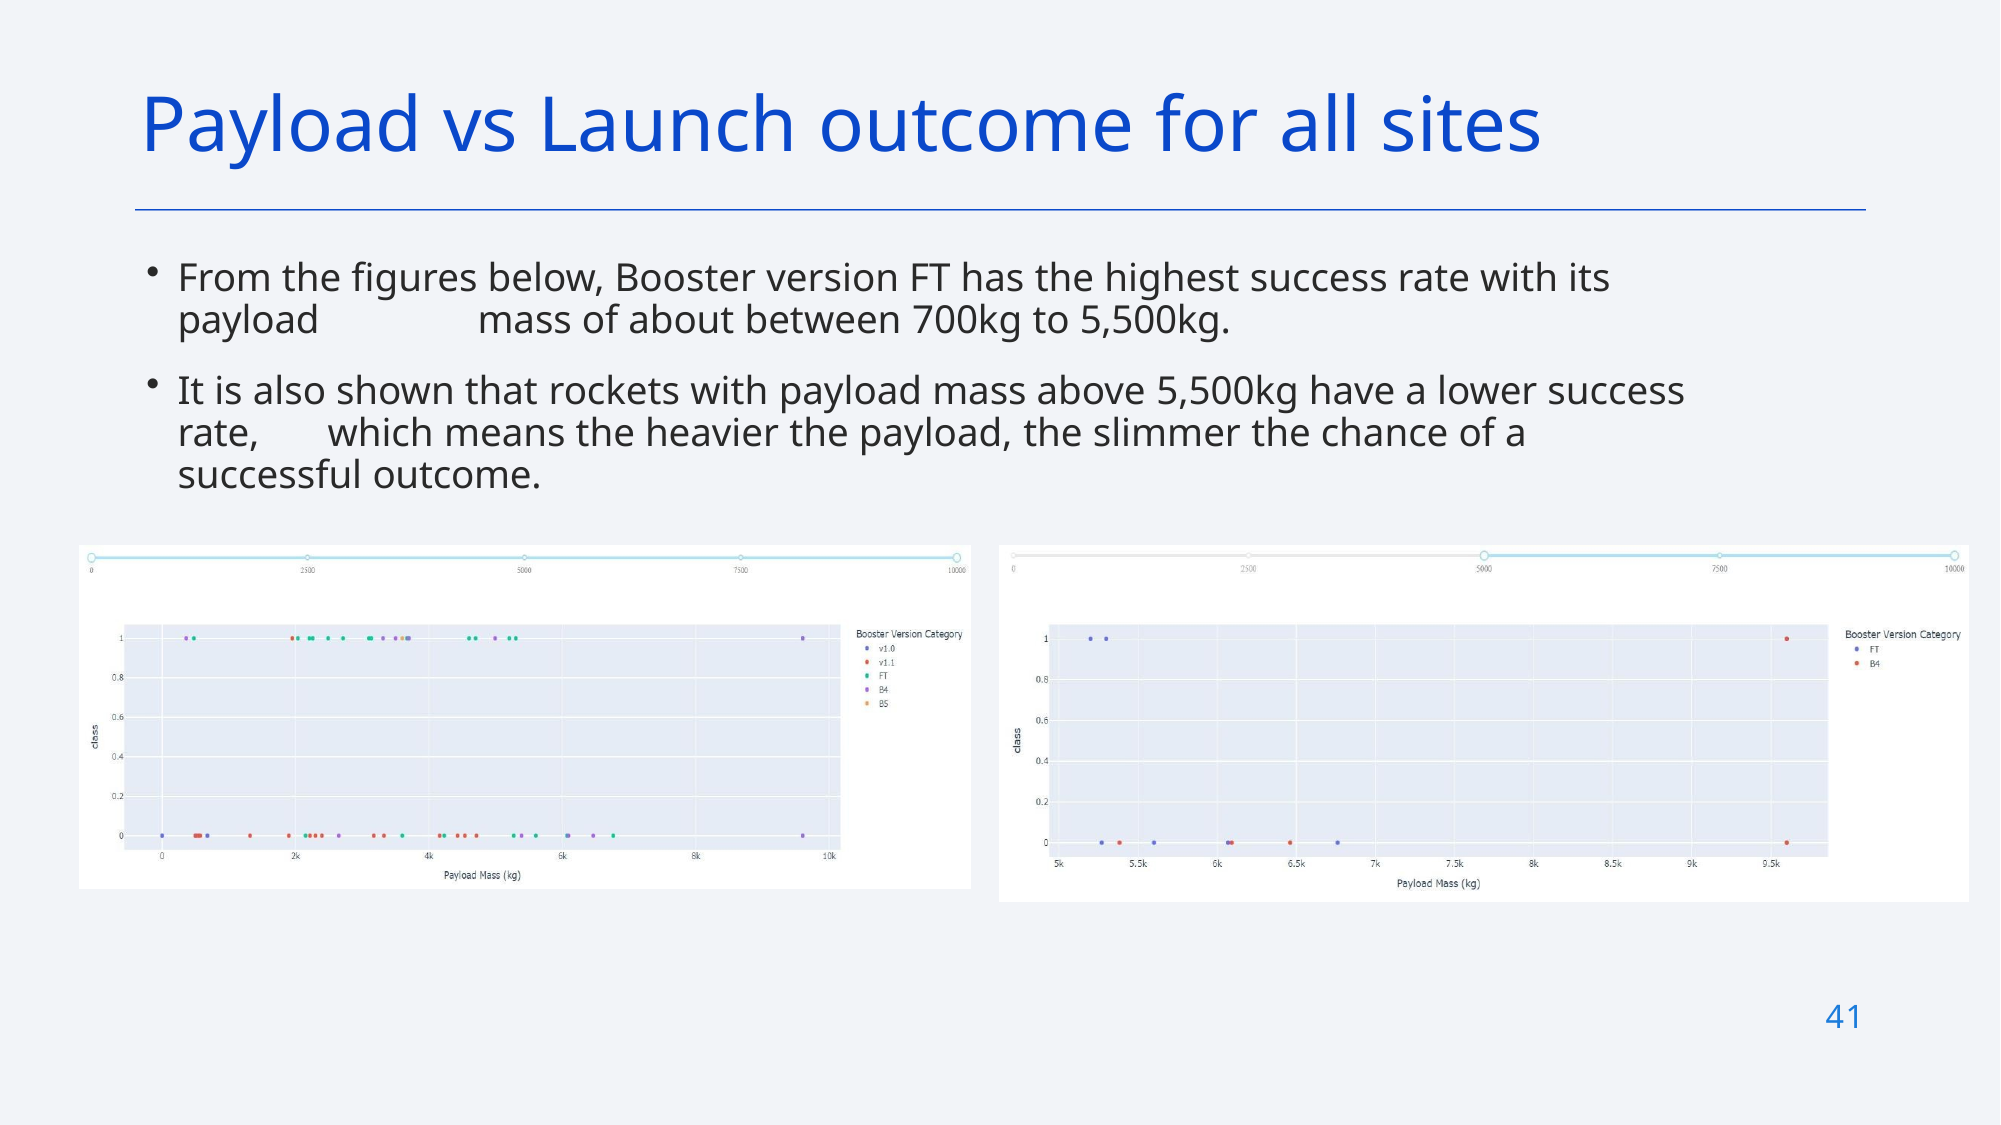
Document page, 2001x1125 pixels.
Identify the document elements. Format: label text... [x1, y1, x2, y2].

title Payload vs Launch outcome for all sites [138, 40, 1862, 263]
slide_number 39 [1819, 1007, 1875, 1125]
text_box From the figures below, Booster version FT has the highest success rate with its payload mass of about between 700kg to 5,500kg. It is also shown that rockets with payload mass above 5,500kg have a lower success rate, which means the heavier the payload, the slimmer the chance of a successful outcome. [144, 263, 1718, 497]
picture [0, 0, 2000, 1125]
